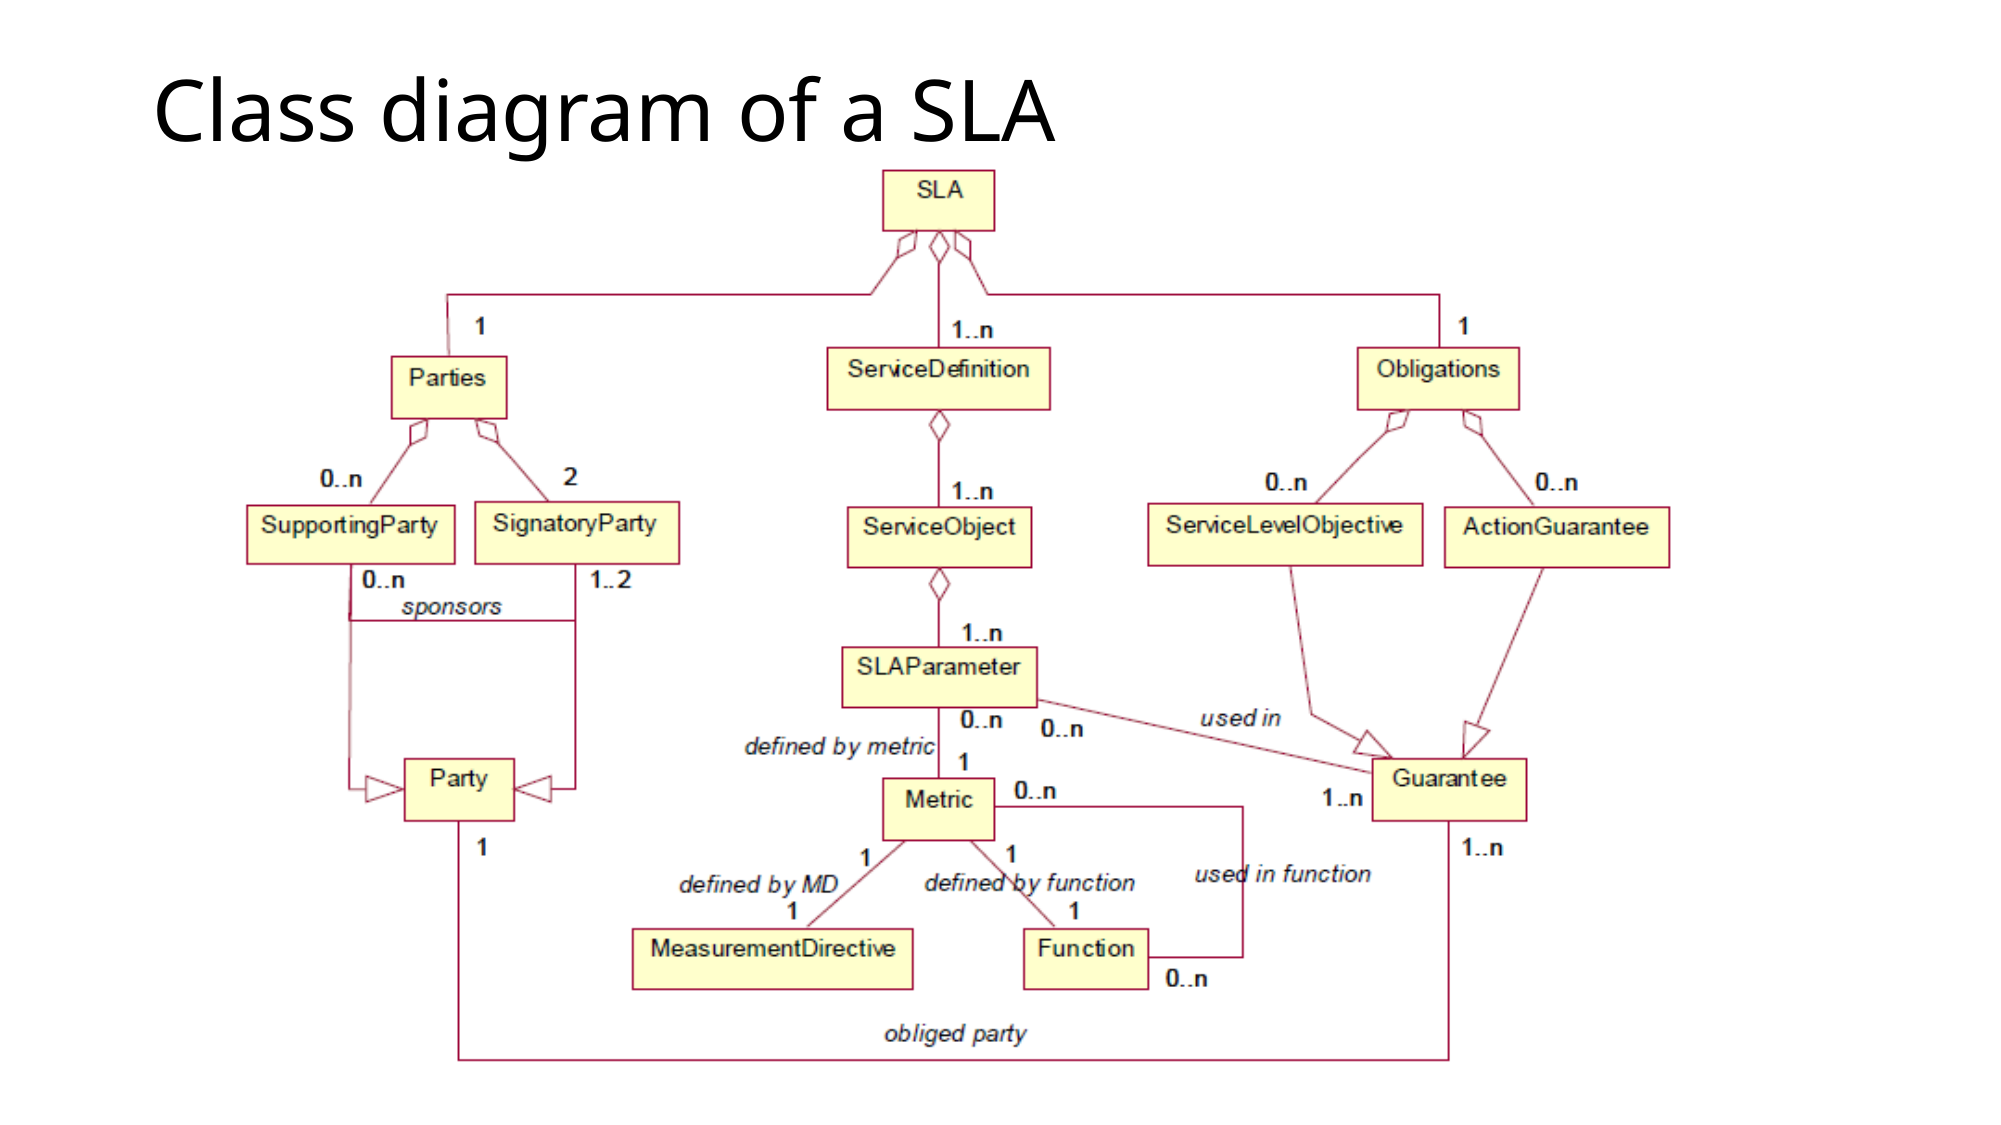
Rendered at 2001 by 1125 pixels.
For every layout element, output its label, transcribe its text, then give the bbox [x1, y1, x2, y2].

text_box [217, 147, 1730, 1088]
title Class diagram of a SLA [137, 59, 1863, 168]
